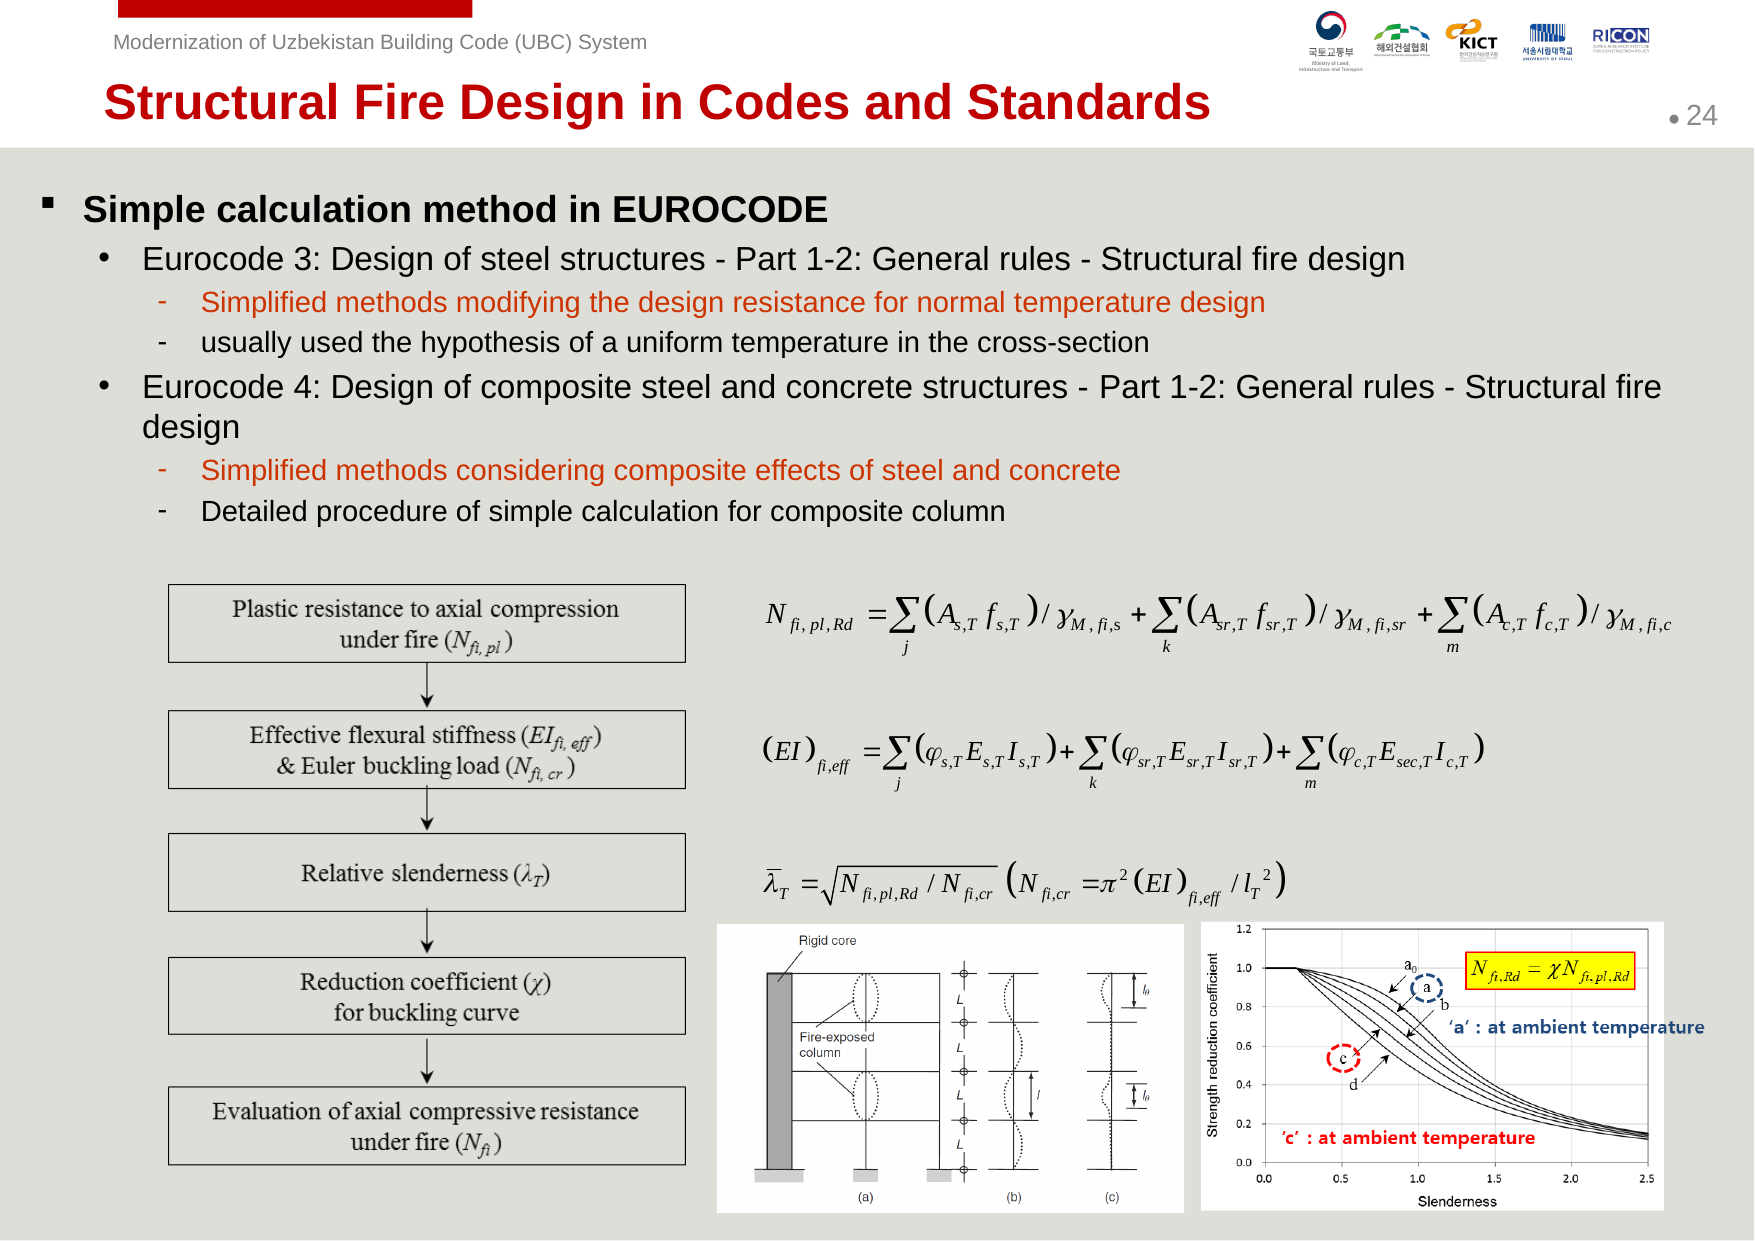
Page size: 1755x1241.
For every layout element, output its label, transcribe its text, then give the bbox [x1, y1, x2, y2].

picture [1296, 5, 1366, 69]
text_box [758, 855, 1290, 916]
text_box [758, 587, 1679, 665]
picture [1508, 10, 1687, 70]
picture [1372, 20, 1432, 61]
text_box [758, 728, 1487, 798]
list Simple calculation method in EUROCODE Eurocode 3: Design of steel structures - Part 1-2: General rules - Structural fire design Simplified methods modifying the design resistance for normal temperature design usually used the hypothesis of a uniform temperature in the cross-section Eurocode 4: Design of composite steel and concrete structures - Part 1-2: General rules - Structural fire design Simplified methods considering composite effects of steel and concrete Detailed procedure of simple calculation for composite column [22, 176, 1729, 550]
picture [168, 584, 687, 1172]
picture [1443, 15, 1503, 66]
picture [1201, 921, 1721, 1211]
picture [716, 923, 1185, 1213]
list Structural Fire Design in Codes and Standards [82, 65, 1654, 133]
